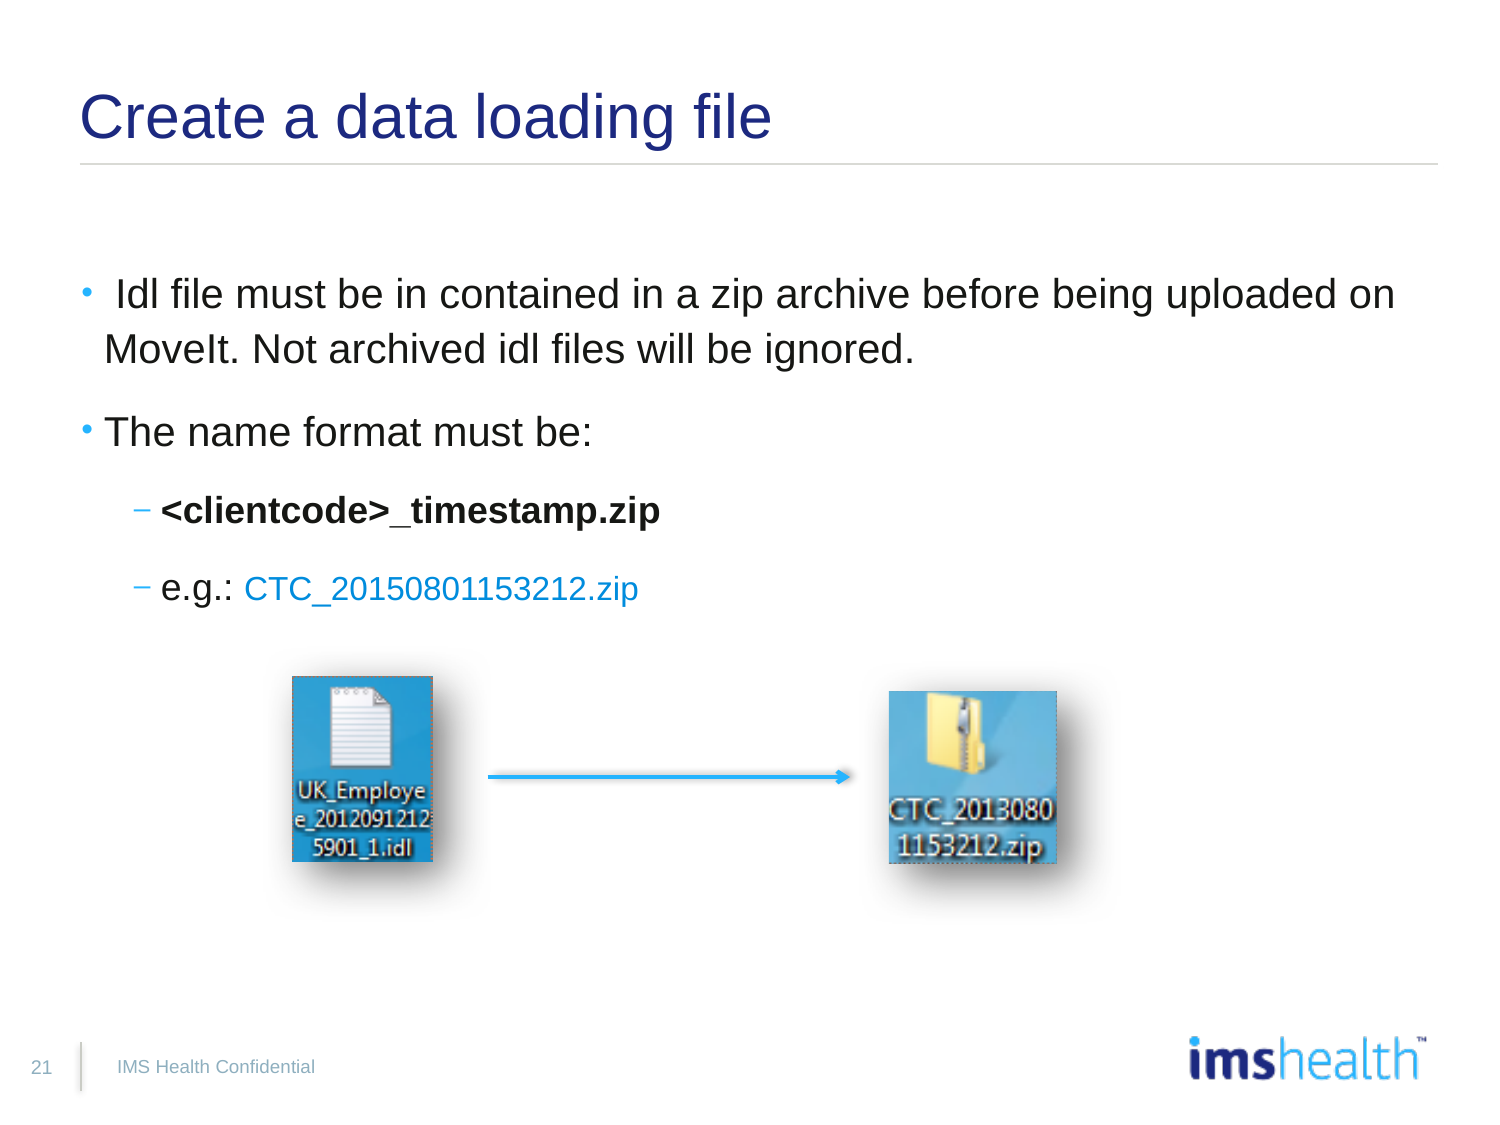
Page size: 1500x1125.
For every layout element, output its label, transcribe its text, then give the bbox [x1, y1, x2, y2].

picture [292, 676, 433, 862]
title Create a data loading file [79, 12, 1438, 152]
picture [1187, 1029, 1428, 1091]
table_cell 5.0 [881, 682, 1098, 904]
picture [888, 691, 1057, 864]
table_cell 5.0 [284, 667, 471, 900]
table_cell 5.0 [489, 779, 838, 785]
footer IMS Health Confidential [102, 1036, 1042, 1097]
table_cell 5.0 [493, 770, 837, 775]
list Idl file must be in contained in a zip archive before being uploaded on MoveIt. Not archived idl files will be ignored. The name format must be: <clientcode>_timestamp.zip e.g.: CTC_20150801153212.zip [81, 262, 1440, 998]
